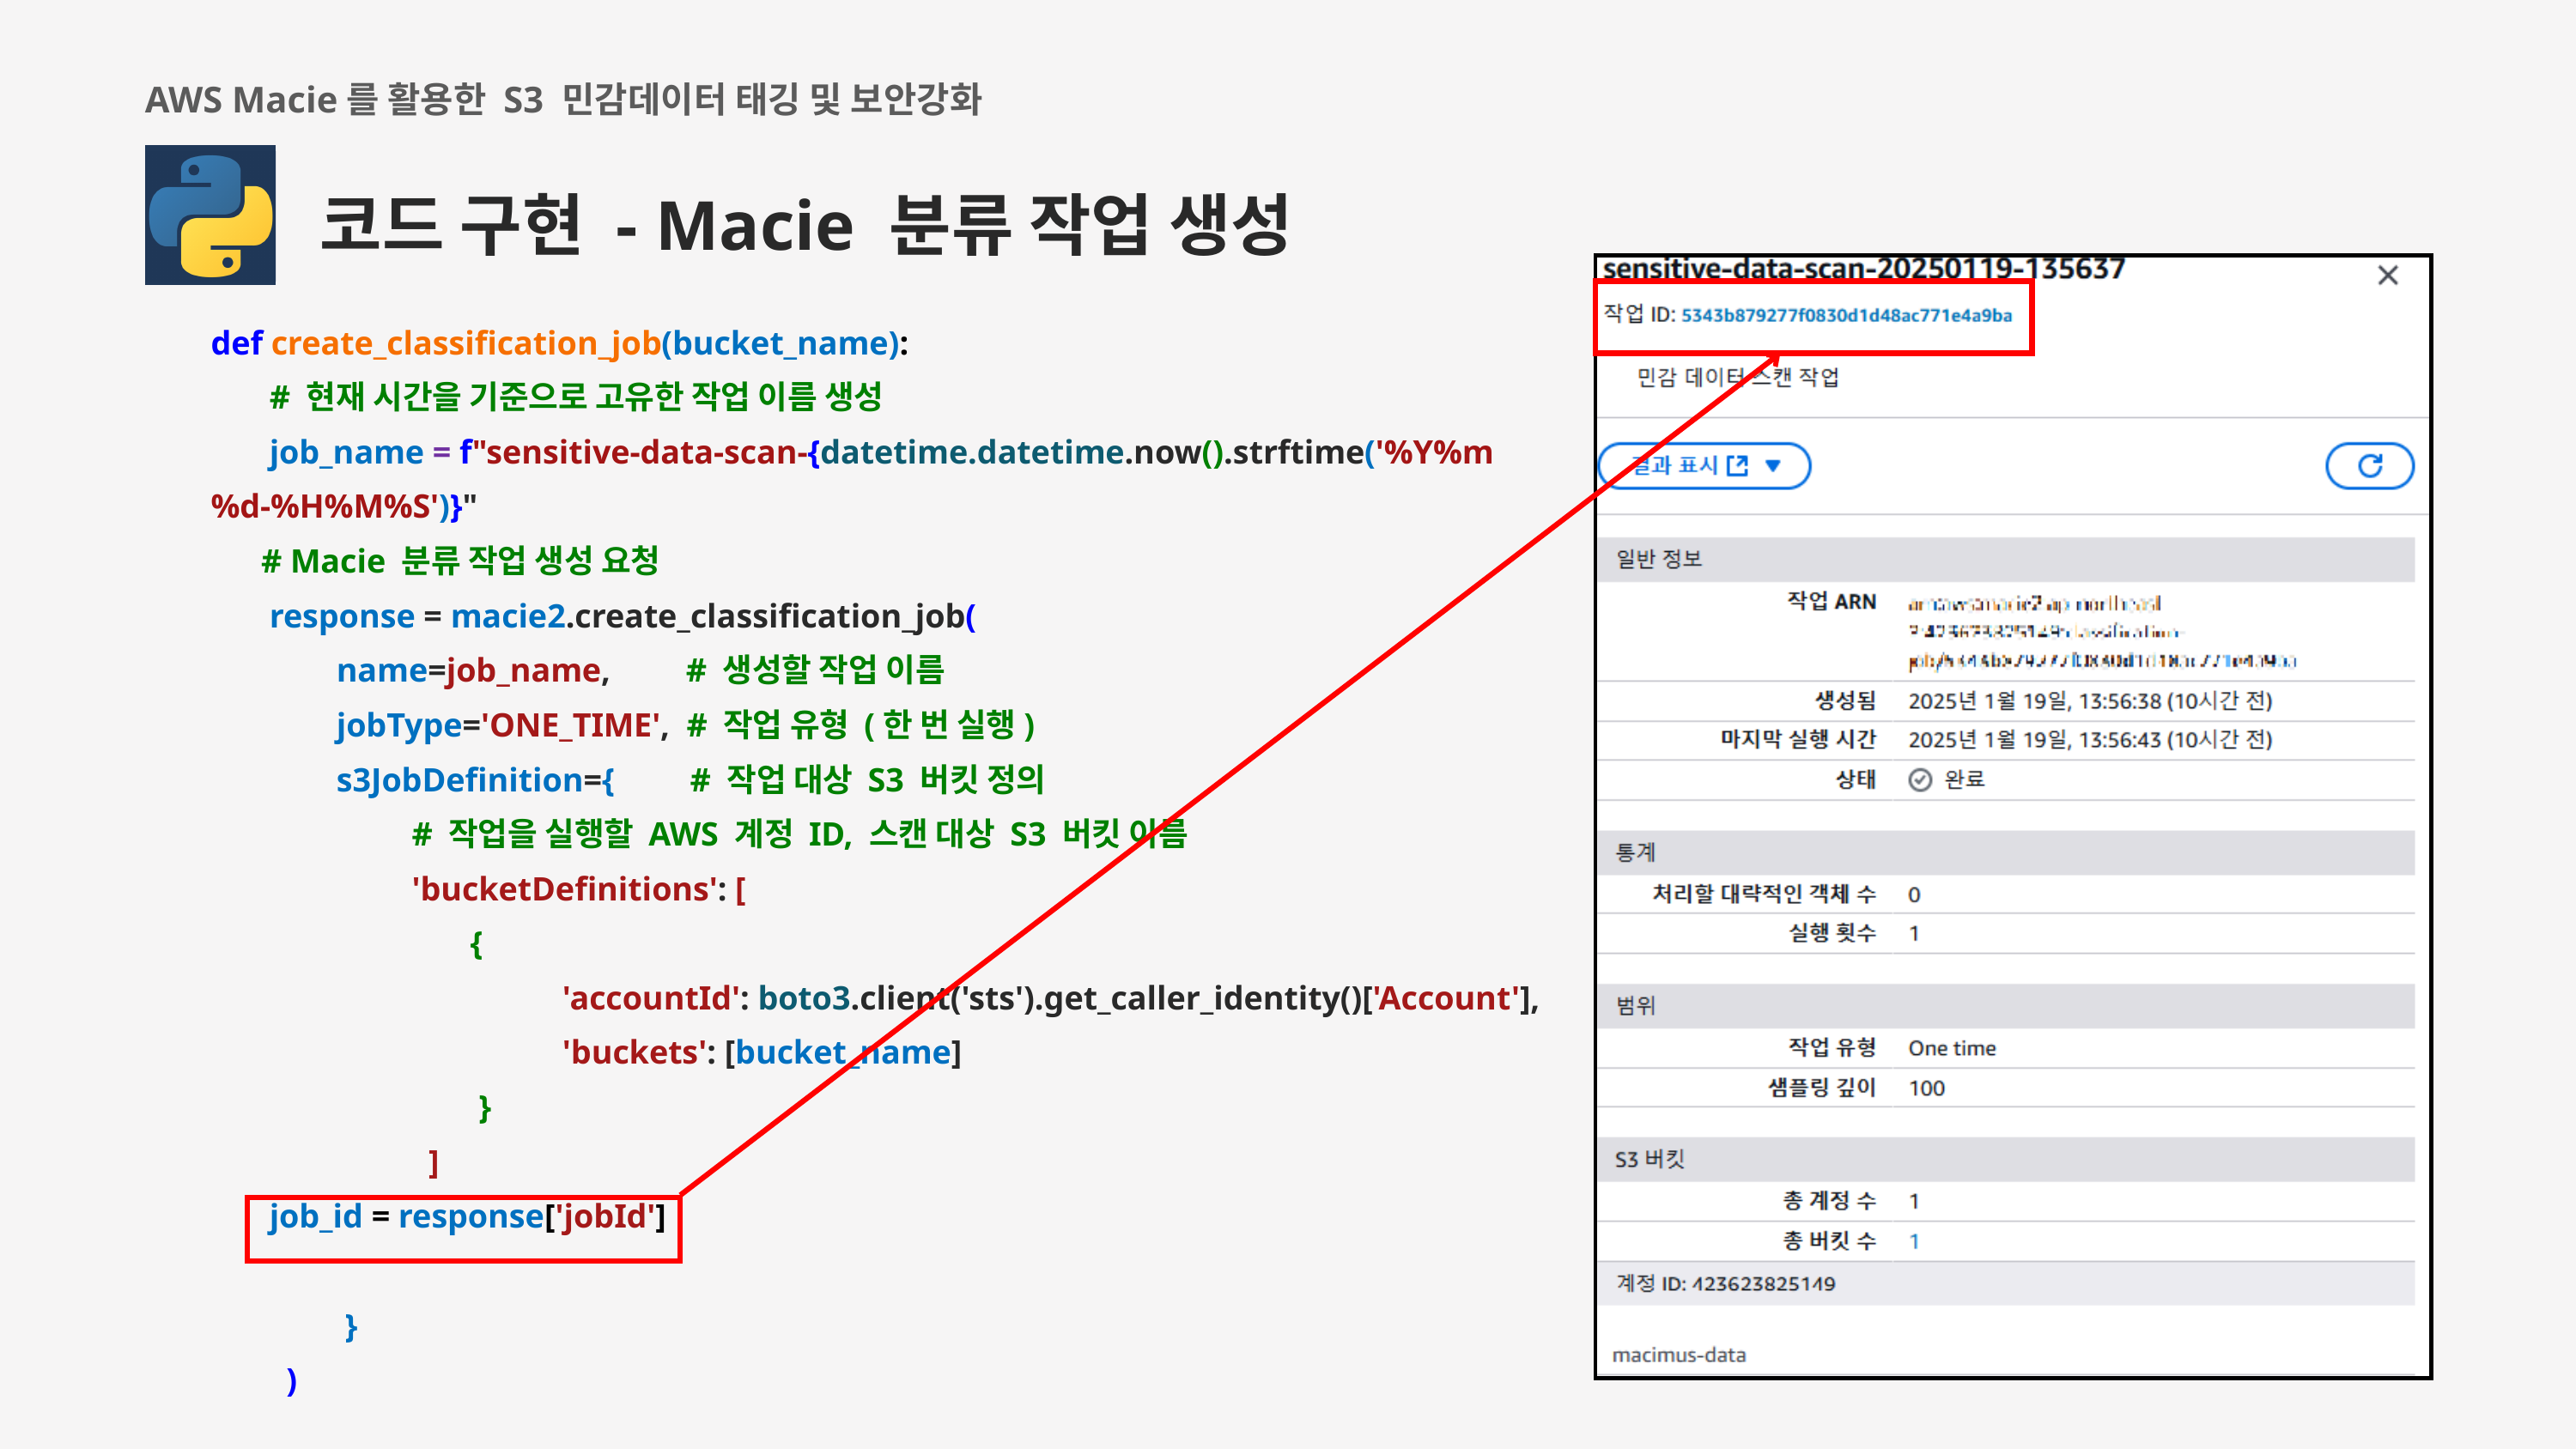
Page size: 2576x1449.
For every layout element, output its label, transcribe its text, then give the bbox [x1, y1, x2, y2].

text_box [144, 144, 276, 286]
text_box 코드 구현 - Macie 분류 작업 생성 [319, 149, 1832, 264]
text_box AWS Macie를 활용한 S3 민감데이터 태깅 및 보안강화 [144, 70, 1595, 121]
text_box [1595, 255, 2432, 1379]
text_box def create_classification_job(bucket_name): # 현재 시간을 기준으로 고유한 작업 이름 생성 job_name = f"sensitive-data-scan-{datetime.datetime.now().strftime('%Y%m%d-%H%M%S')}" # Macie 분류 작업 생성 요청 response = macie2.create_classification_job( name=job_name, # 생성할 작업 이름 jobType='ONE_TIME', # 작업 유형 (한 번 실행) s3JobDefinition={ # 작업 대상 S3 버킷 정의 # 작업을 실행할 AWS 계정 ID, 스캔 대상 S3 버킷 이름 'bucketDefinitions': [ { 'accountId': boto3.client('sts').get_caller_identity()['Account'], 'buckets': [bucket_name] } ] job_id = response['jobId'] } ) [210, 306, 1551, 1449]
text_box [247, 281, 2032, 1261]
